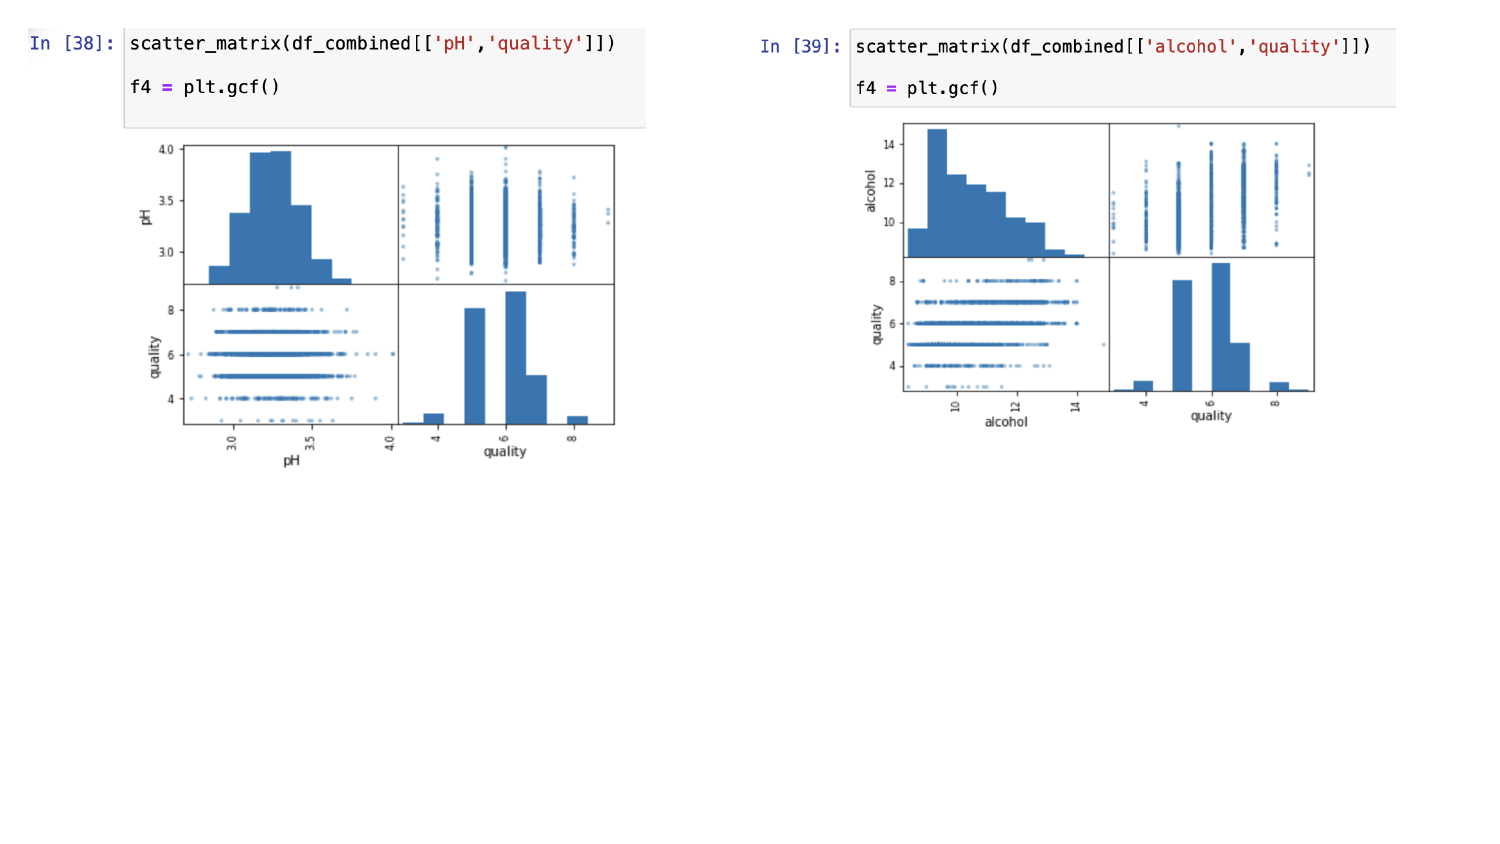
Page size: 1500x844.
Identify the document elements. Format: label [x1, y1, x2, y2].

picture [749, 17, 1397, 442]
picture [27, 28, 647, 486]
